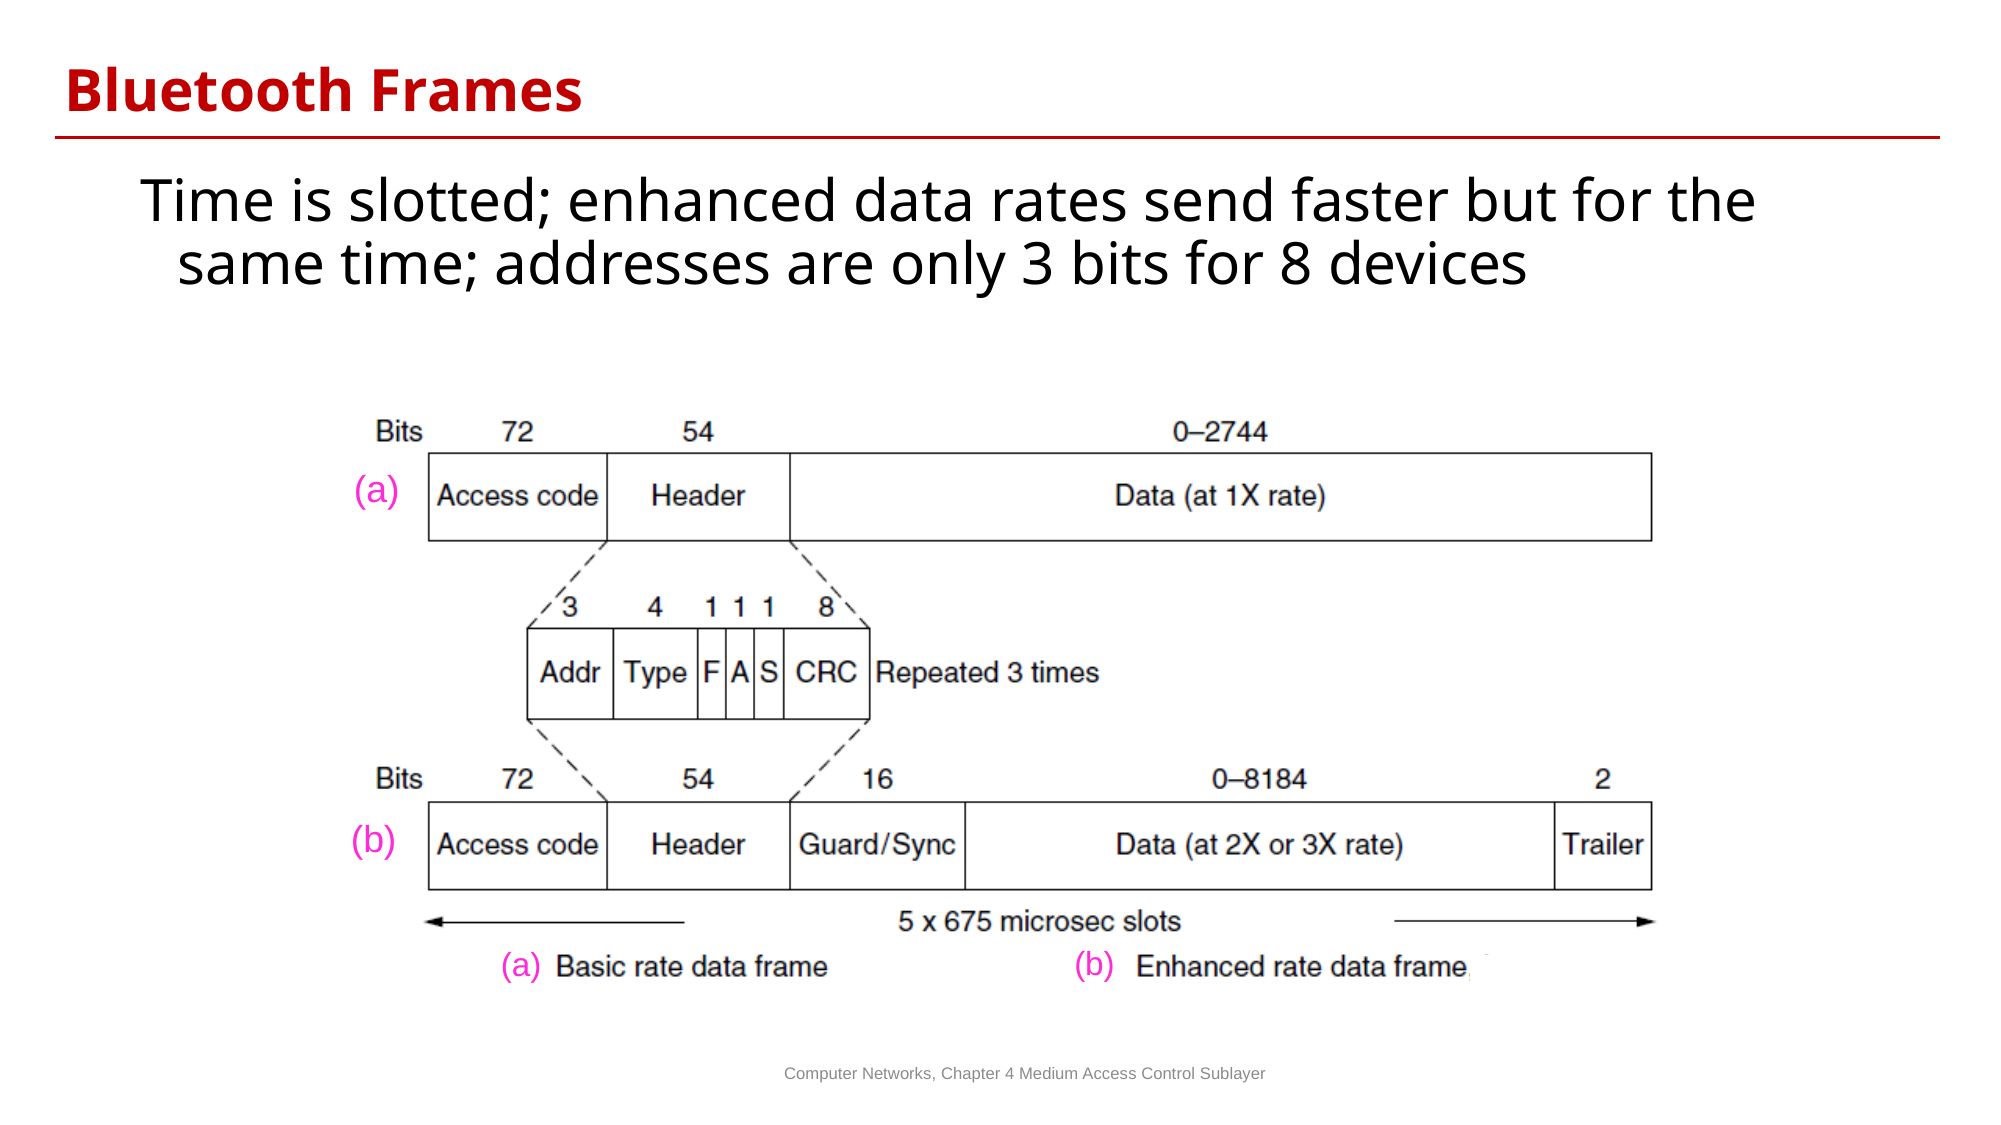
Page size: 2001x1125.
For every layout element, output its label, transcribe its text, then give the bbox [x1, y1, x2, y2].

list Time is slotted; enhanced data rates send faster but for the same time; addresses are only 3 bits for 8 devices [125, 164, 1922, 329]
text_box Bluetooth Frames [49, 45, 1972, 130]
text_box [322, 407, 1698, 993]
footer Computer Networks, Chapter 4 Medium Access Control Sublayer [662, 1042, 1389, 1103]
